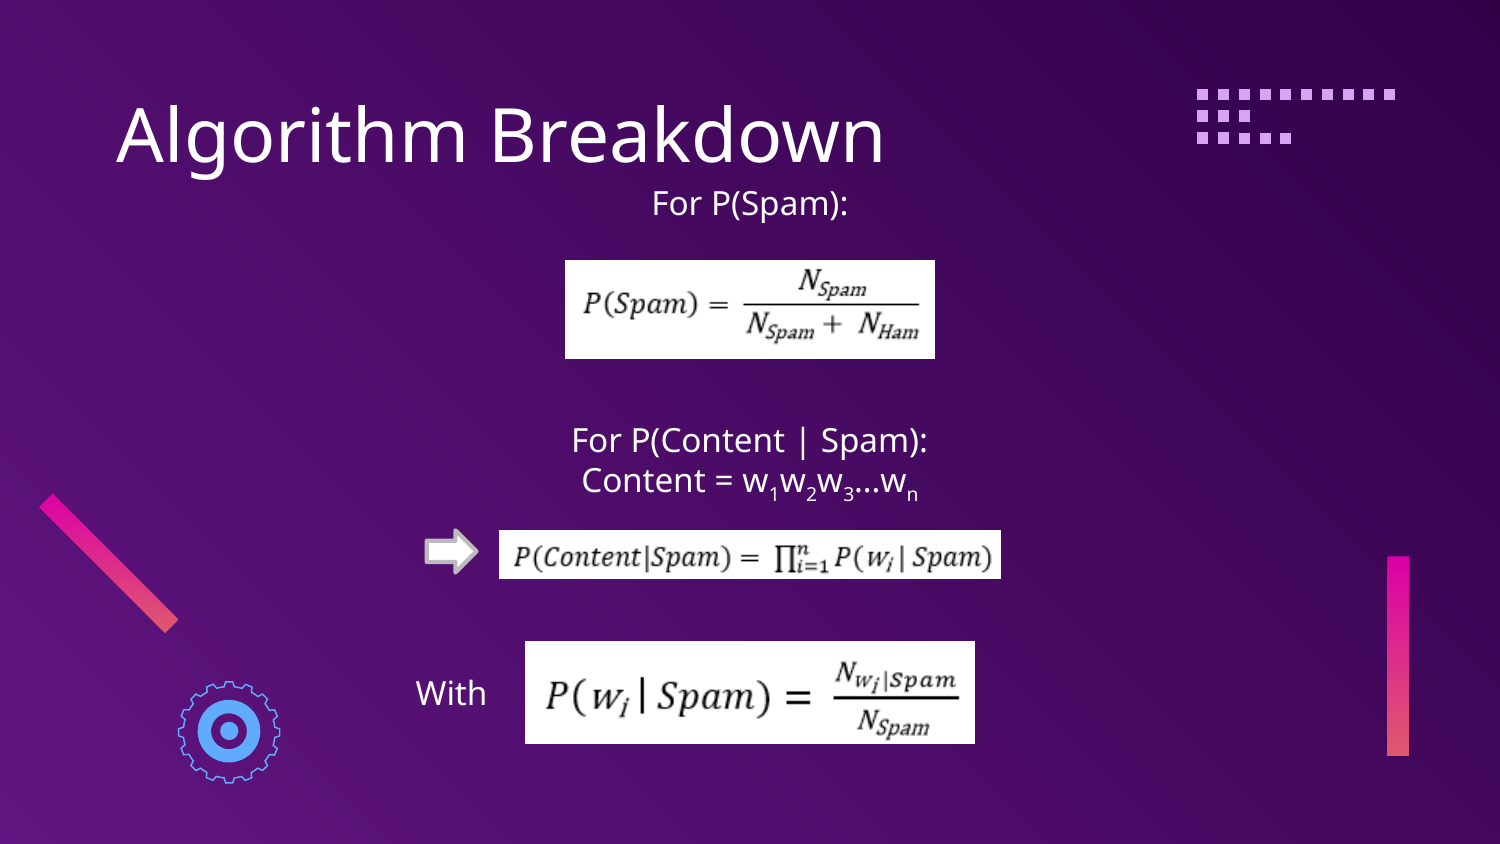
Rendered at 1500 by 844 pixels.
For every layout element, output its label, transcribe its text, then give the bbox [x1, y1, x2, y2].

title Algorithm Breakdown [101, 72, 1399, 121]
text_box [178, 681, 280, 784]
text_box [74, 543, 179, 634]
picture [525, 641, 975, 744]
text_box [1387, 556, 1409, 756]
text_box [424, 528, 479, 575]
picture [565, 260, 935, 360]
subtitle With [181, 633, 723, 752]
subtitle For P(Content | Spam): Content = w1w2w3…wn [0, 381, 1500, 543]
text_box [1197, 88, 1396, 144]
picture [498, 529, 1001, 579]
subtitle For P(Spam): [0, 121, 1500, 283]
